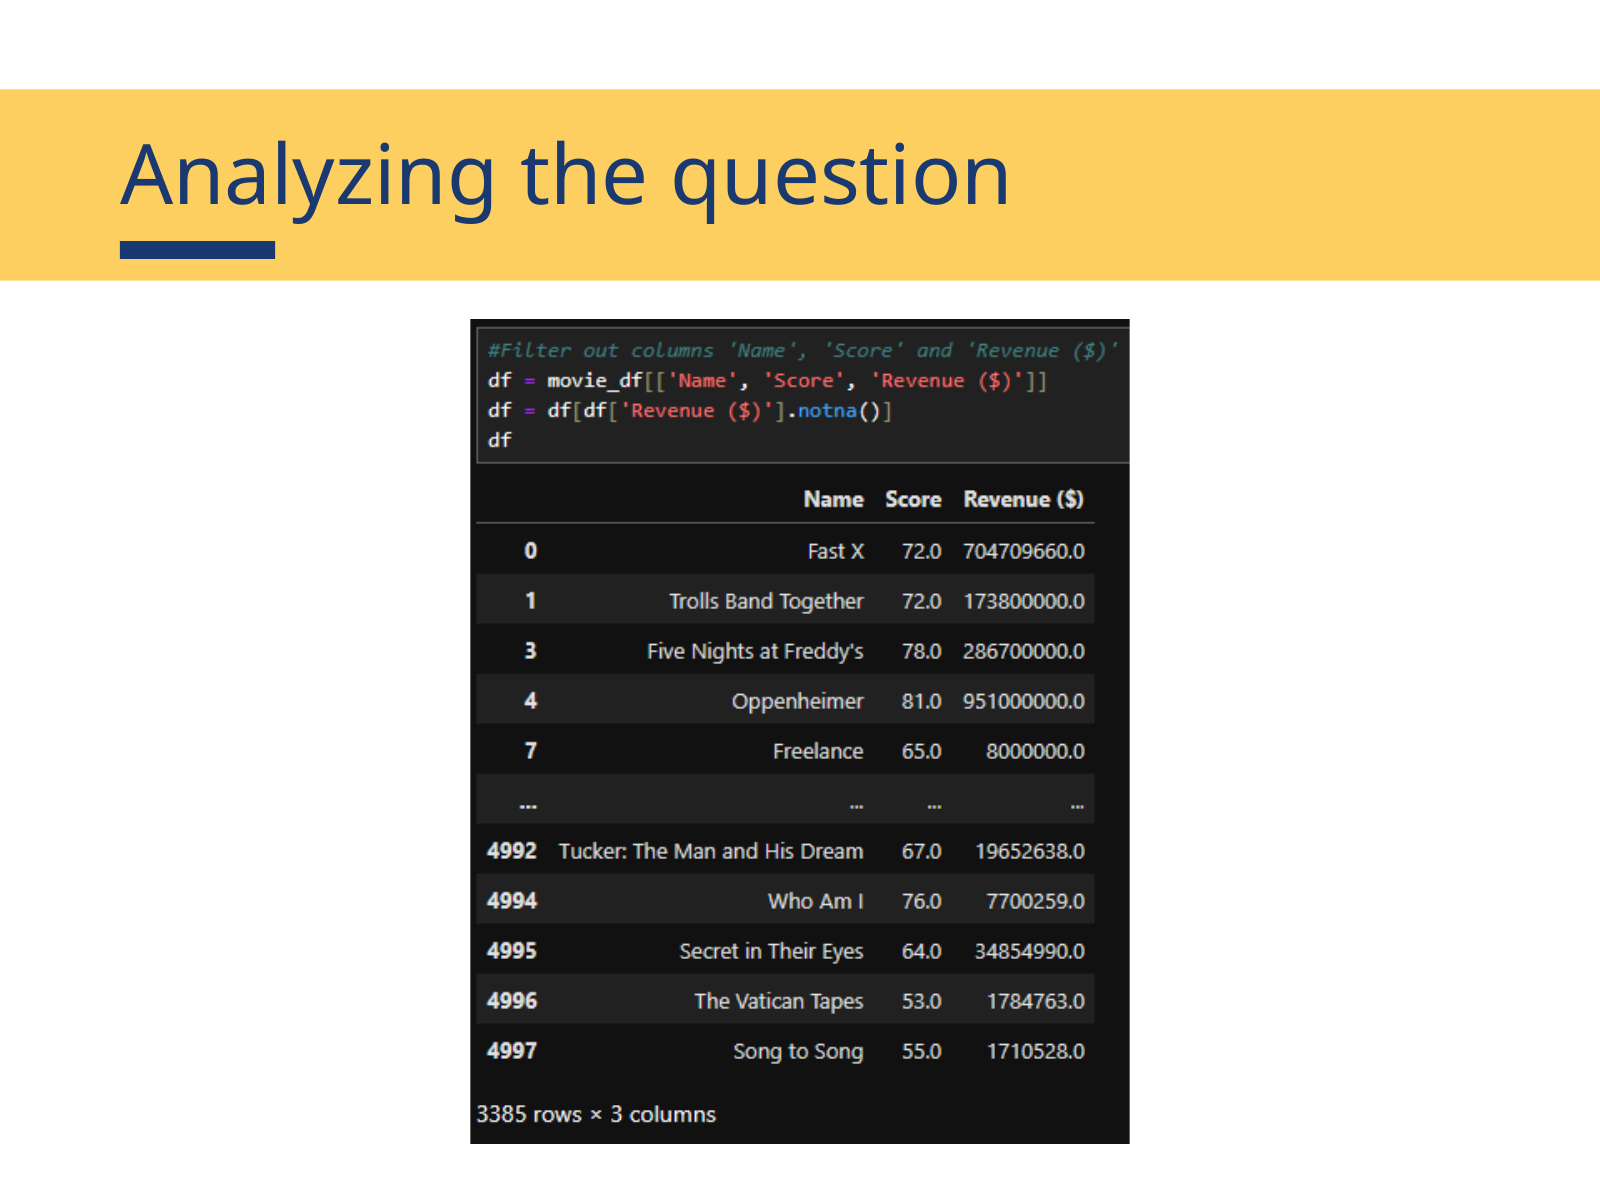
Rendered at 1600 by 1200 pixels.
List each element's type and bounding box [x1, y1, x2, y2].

text_box [470, 319, 1130, 1144]
text_box [0, 89, 1600, 281]
